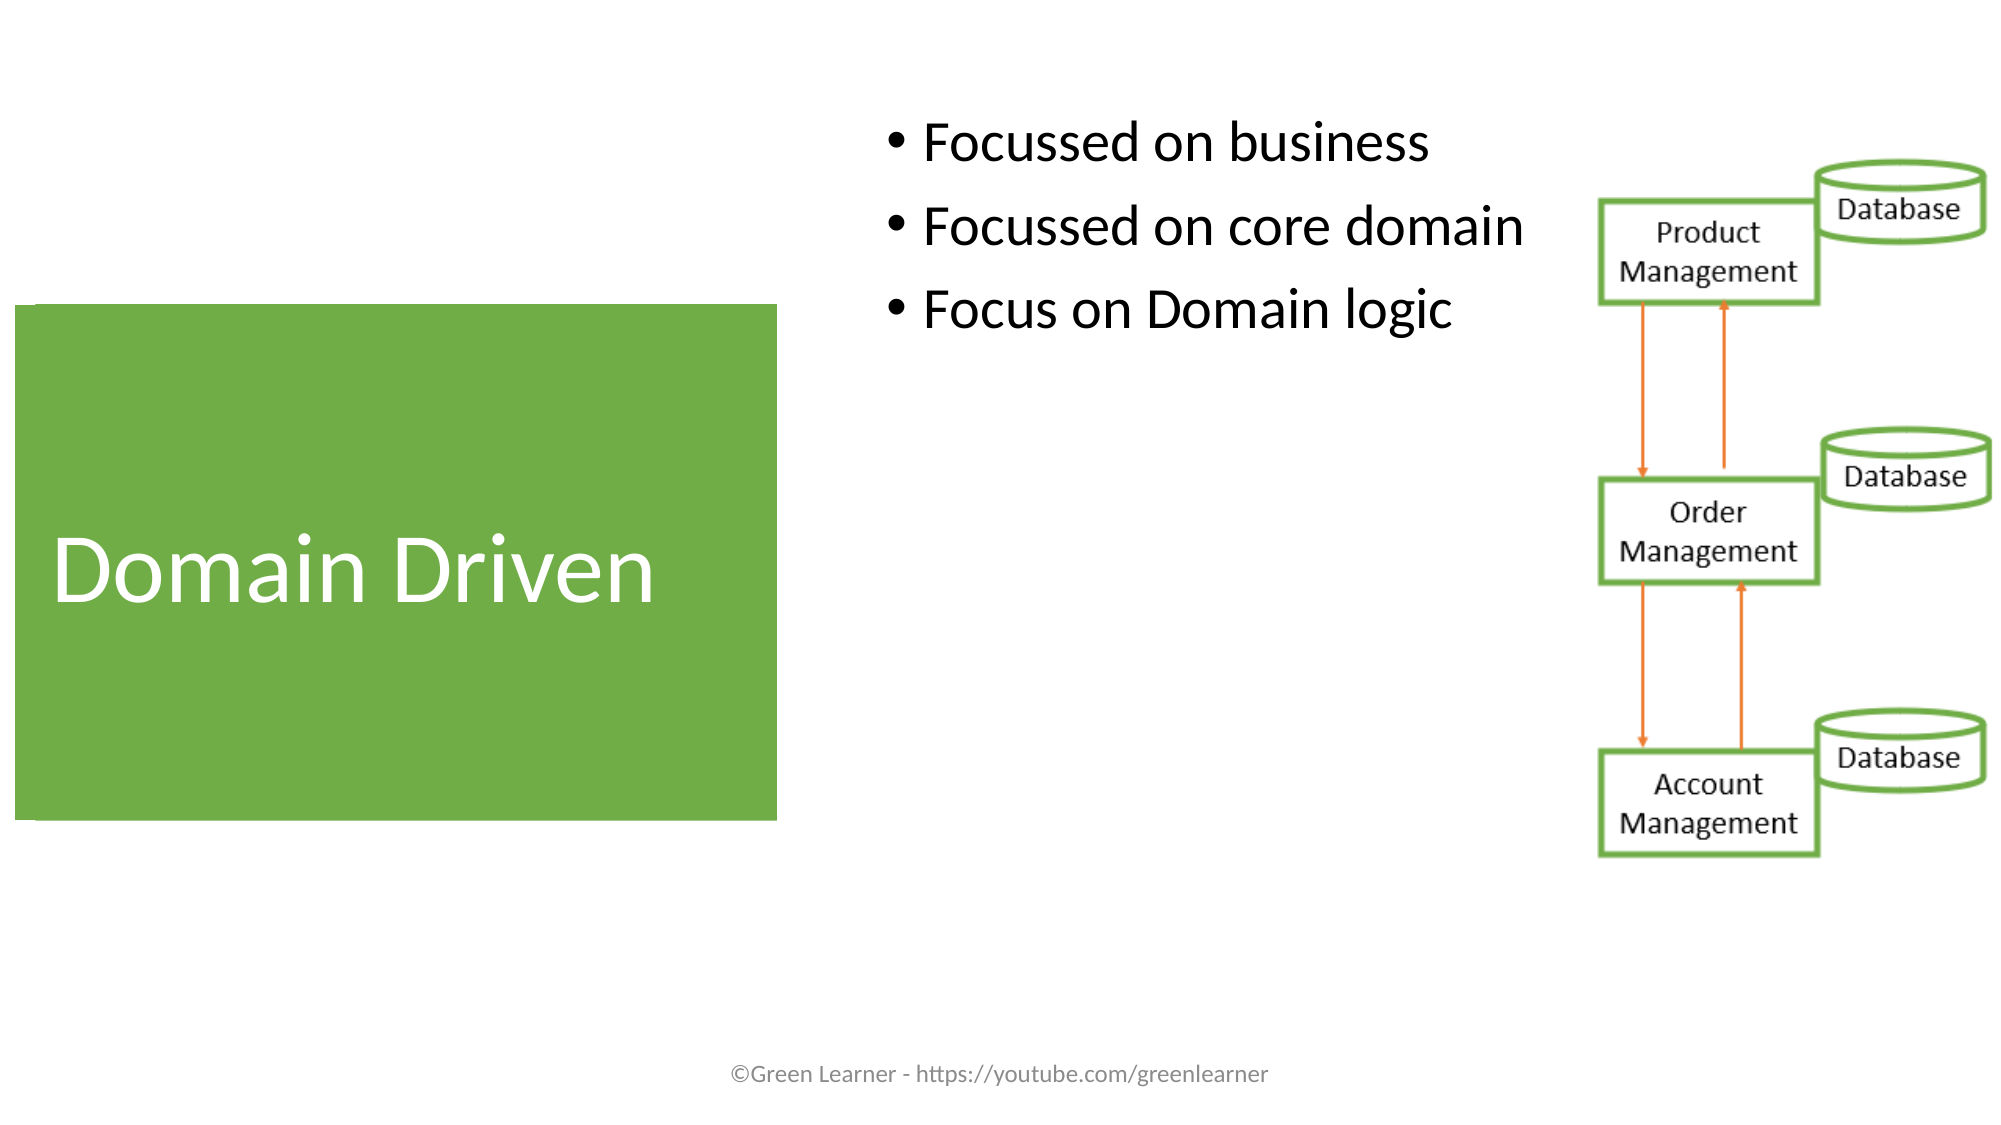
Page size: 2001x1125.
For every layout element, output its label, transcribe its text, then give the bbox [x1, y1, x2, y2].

footer ©Green Learner - https://youtube.com/greenlearner [662, 1042, 1338, 1103]
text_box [13, 304, 777, 821]
picture [1582, 135, 2000, 879]
list Focussed on business Focussed on core domain Focus on Domain logic [871, 103, 1583, 1014]
